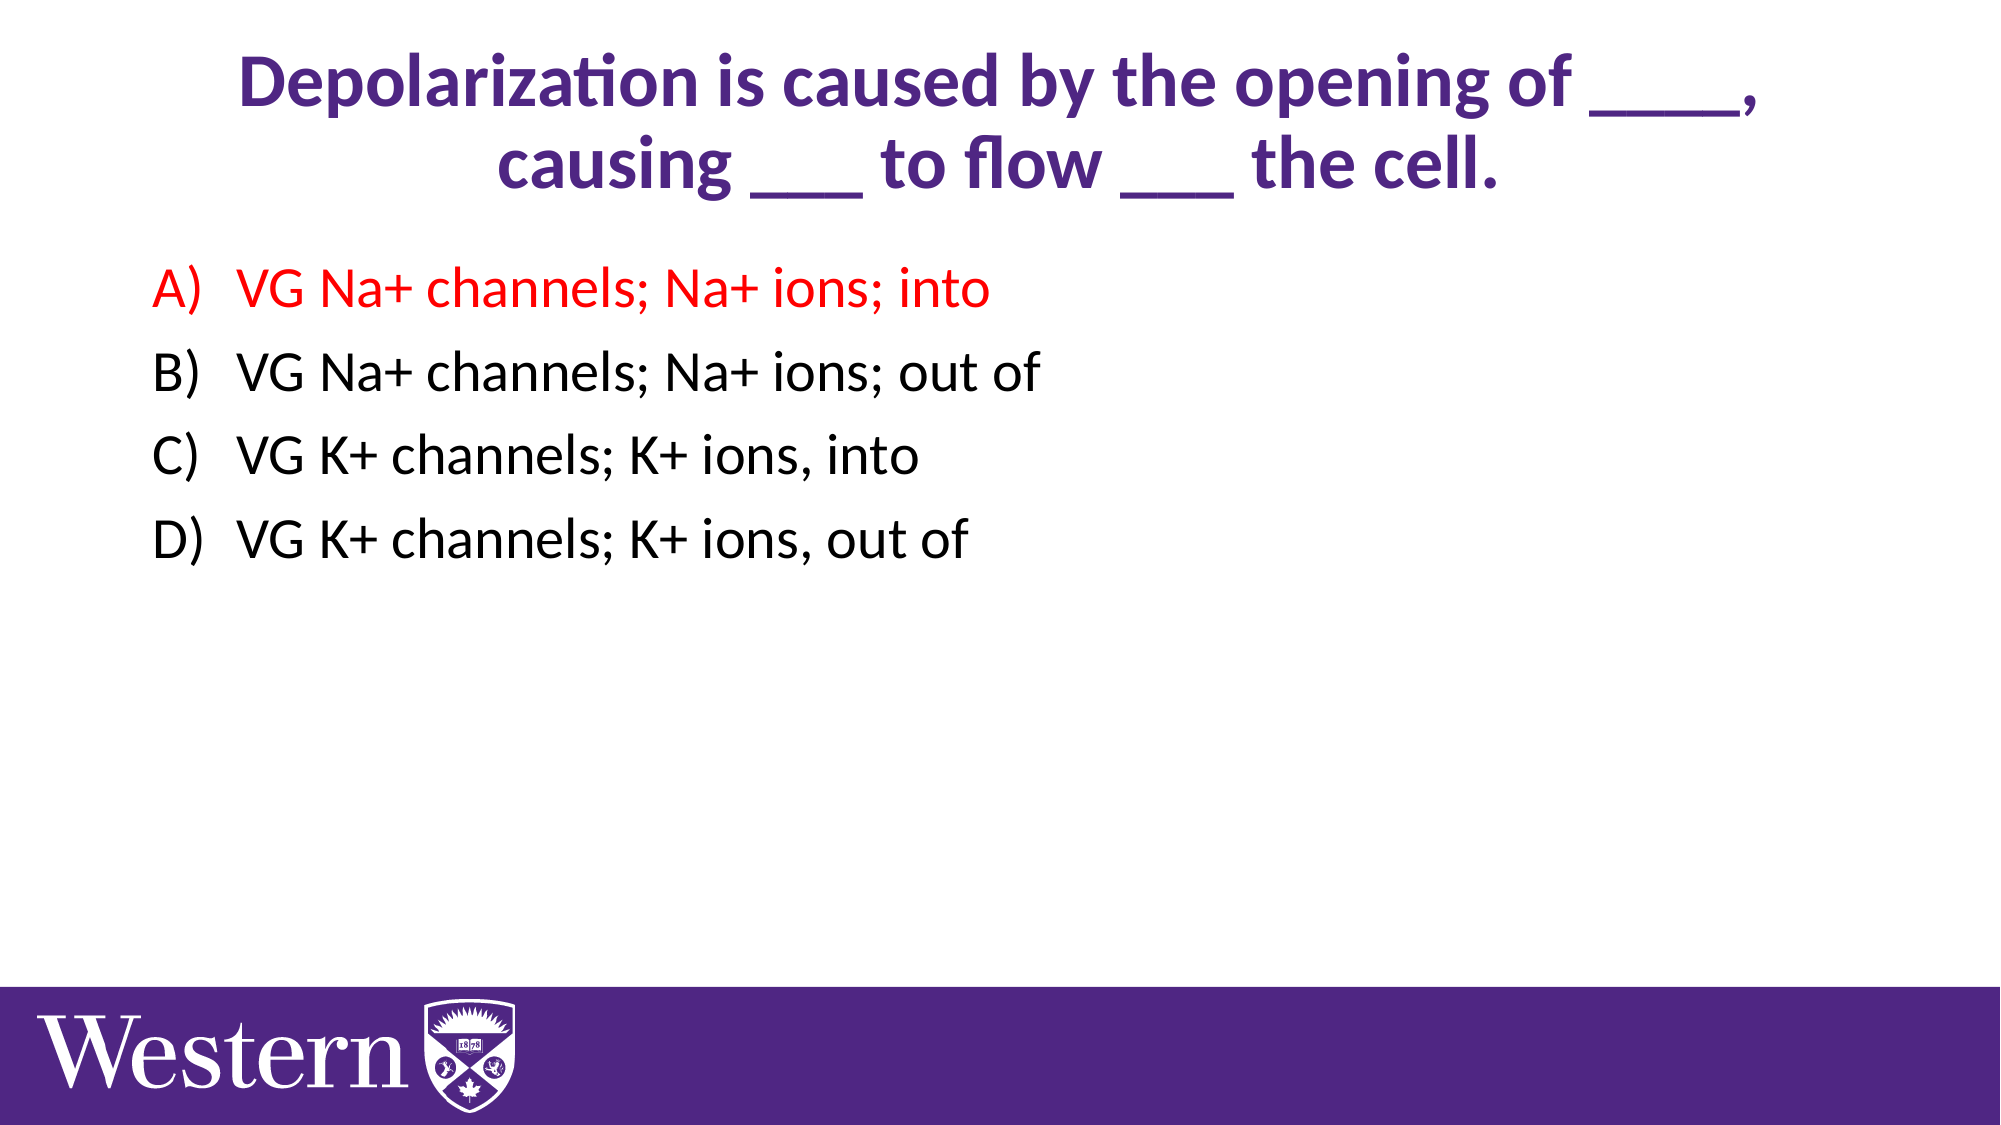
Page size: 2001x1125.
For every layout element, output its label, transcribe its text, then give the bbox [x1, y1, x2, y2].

text_box [0, 986, 2000, 1125]
picture [37, 999, 515, 1113]
list VG Na+ channels; Na+ ions; into VG Na+ channels; Na+ ions; out of VG K+ channels; K+ ions, into VG K+ channels; K+ ions, out of [137, 249, 1863, 975]
title Depolarization is caused by the opening of ____, causing ___ to flow ___ the cell. [137, 32, 1863, 213]
